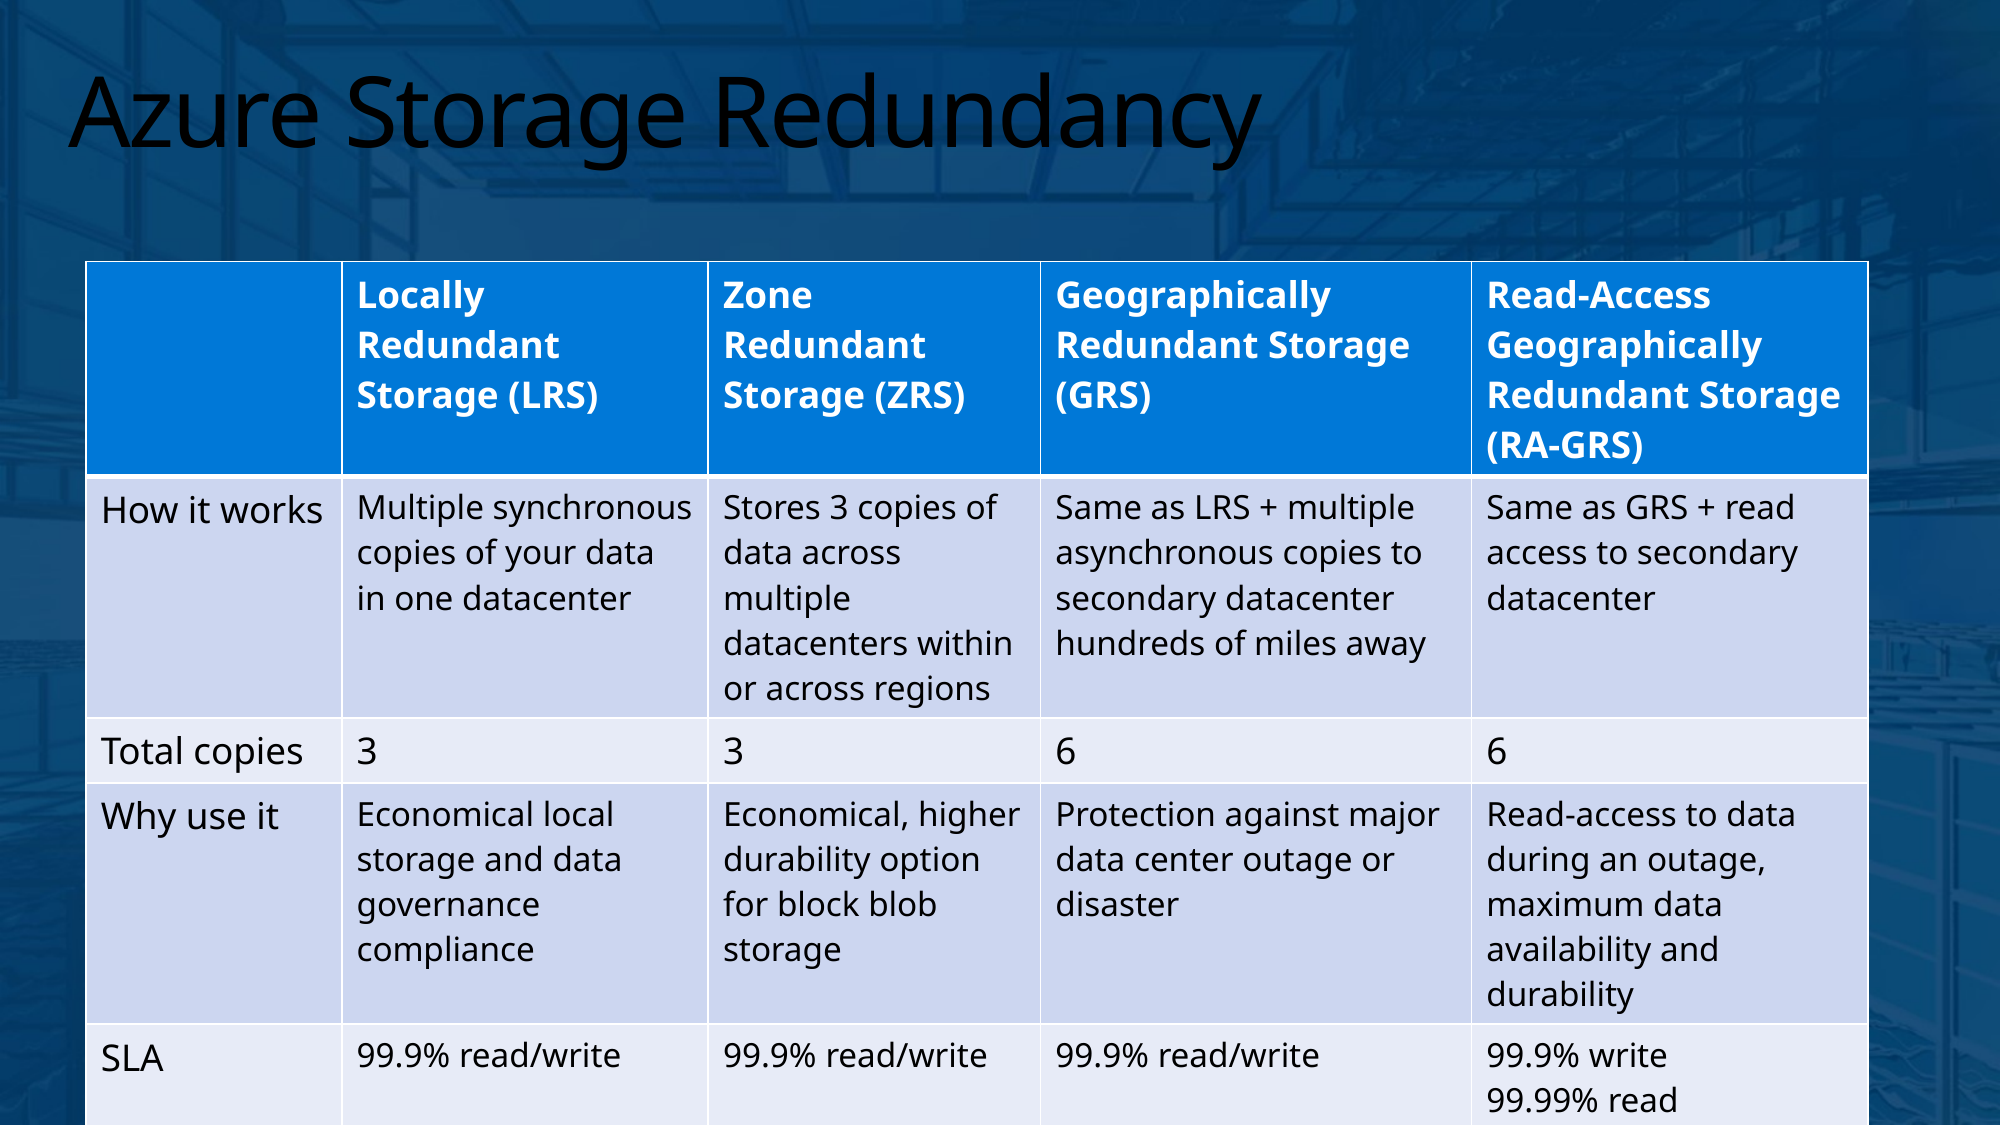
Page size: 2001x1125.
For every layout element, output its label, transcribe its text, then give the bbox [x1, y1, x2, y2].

table_cell Same as GRS + read access to secondary datacenter [1472, 479, 1867, 717]
table_cell 6 [1472, 719, 1867, 782]
table_cell Multiple synchronous copies of your data in one datacenter [343, 479, 707, 717]
table_cell 3 [709, 719, 1040, 782]
table_header Read-Access Geographically Redundant Storage (RA-GRS) [1472, 262, 1867, 474]
table_cell Protection against major data center outage or disaster [1041, 784, 1471, 1023]
table_cell Economical local storage and data governance compliance [343, 784, 707, 1023]
table_header Locally Redundant Storage (LRS) [343, 262, 707, 474]
table_cell Why use it [87, 784, 341, 1023]
picture [0, 0, 2000, 1125]
table_cell Total copies [87, 719, 341, 782]
table_header [87, 262, 341, 474]
table_cell 99.9% read/write [1041, 1025, 1471, 1125]
table_cell 6 [1041, 719, 1471, 782]
table_cell Economical, higher durability option for block blob storage [709, 784, 1040, 1023]
table_cell Stores 3 copies of data across multiple datacenters within or across regions [709, 479, 1040, 717]
table_cell How it works [87, 479, 341, 717]
table_header Zone Redundant Storage (ZRS) [709, 262, 1040, 474]
table_cell 99.9% read/write [709, 1025, 1040, 1125]
table_cell Read-access to data during an outage, maximum data availability and durability [1472, 784, 1867, 1023]
title Azure Storage Redundancy [44, 47, 1957, 196]
table_cell SLA [87, 1025, 341, 1125]
table_cell Same as LRS + multiple asynchronous copies to secondary datacenter hundreds of miles away [1041, 479, 1471, 717]
table_cell 99.9% read/write [343, 1025, 707, 1125]
table_cell 99.9% write 99.99% read [1472, 1025, 1867, 1125]
table_cell 3 [343, 719, 707, 782]
table_header Geographically Redundant Storage (GRS) [1041, 262, 1471, 474]
